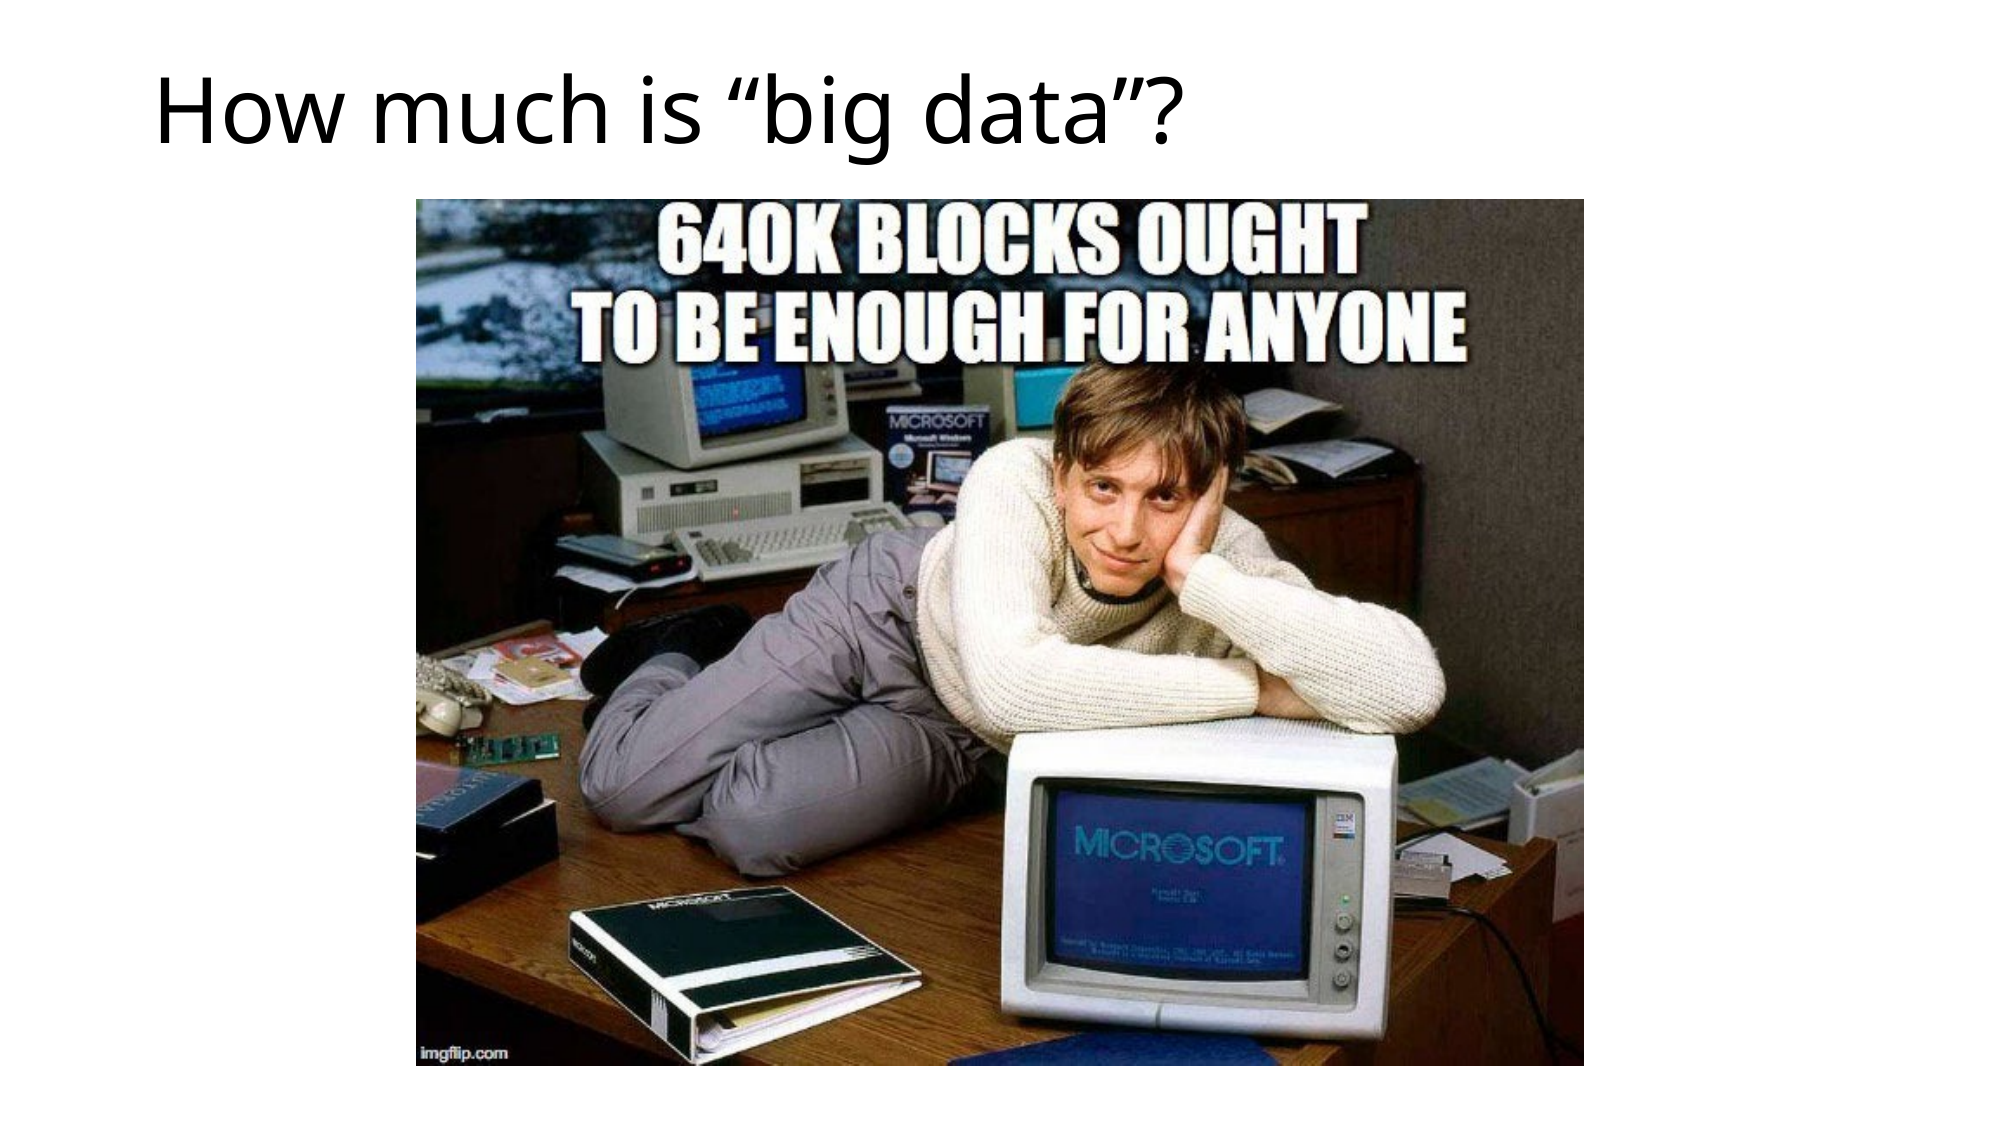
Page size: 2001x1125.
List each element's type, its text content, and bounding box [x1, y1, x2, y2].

picture [416, 199, 1584, 1066]
title How much is “big data”? [137, 59, 1863, 278]
